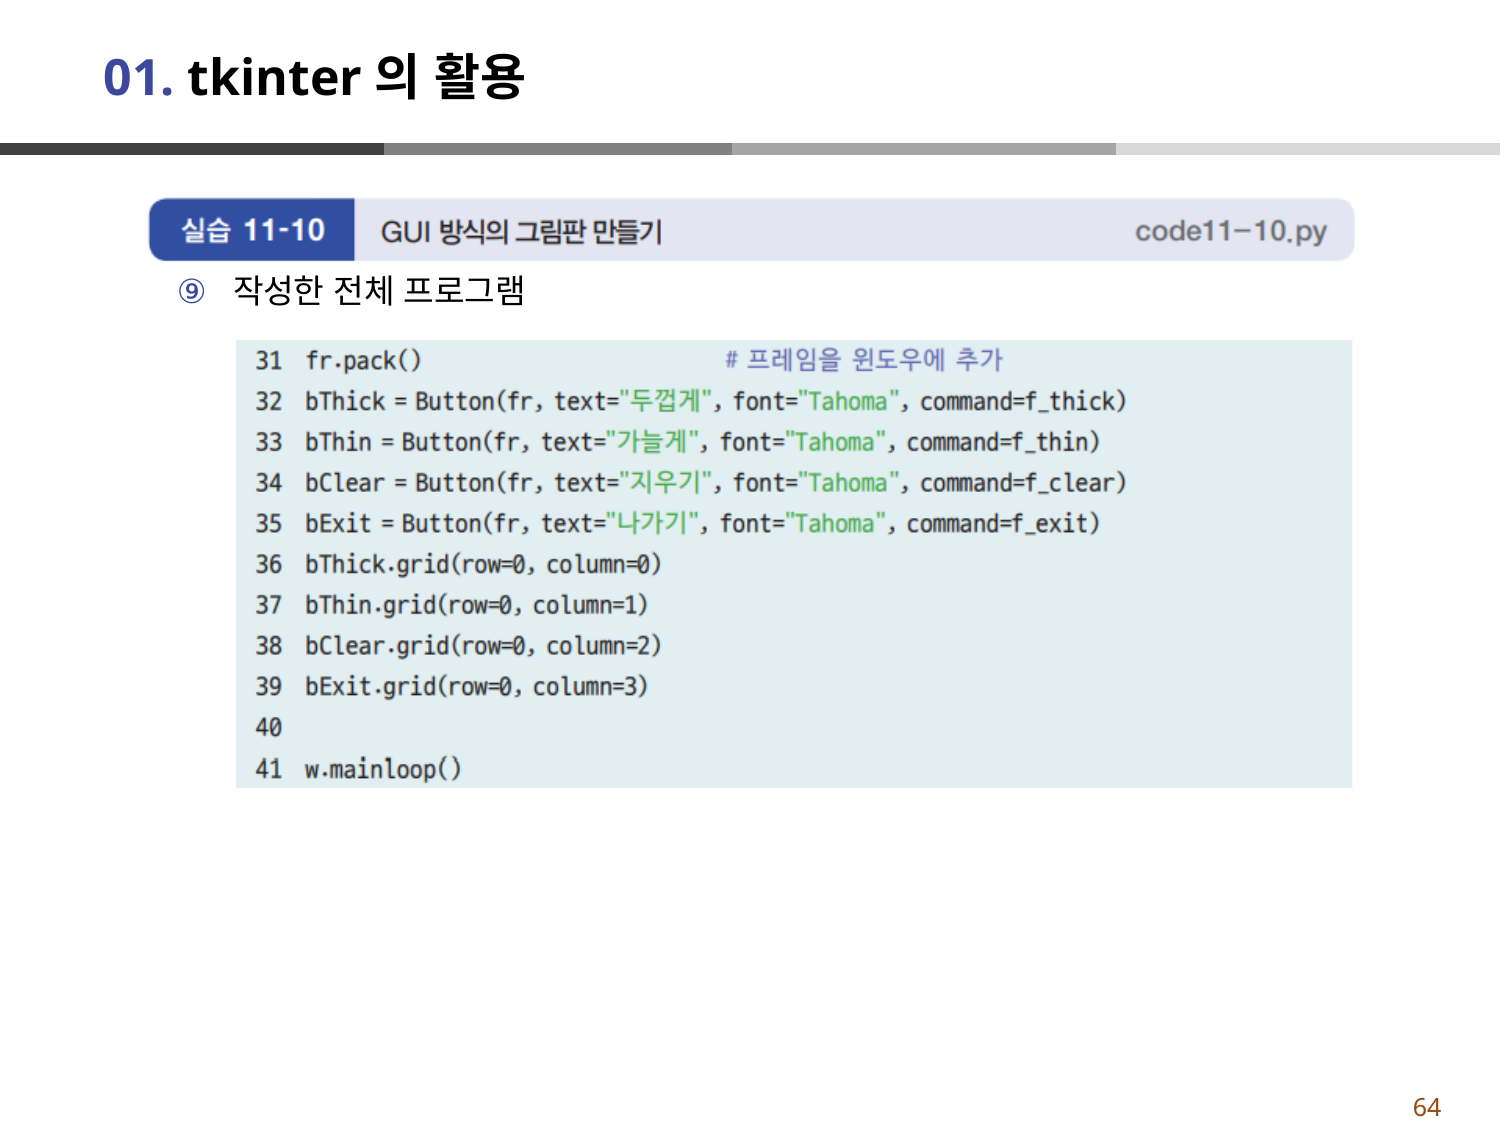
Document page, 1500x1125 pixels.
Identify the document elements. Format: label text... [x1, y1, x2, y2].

list 작성한 전체 프로그램 [88, 196, 1412, 1095]
picture [141, 192, 1359, 270]
title 01. tkinter의 활용 [88, 30, 1400, 121]
picture [229, 340, 1353, 789]
